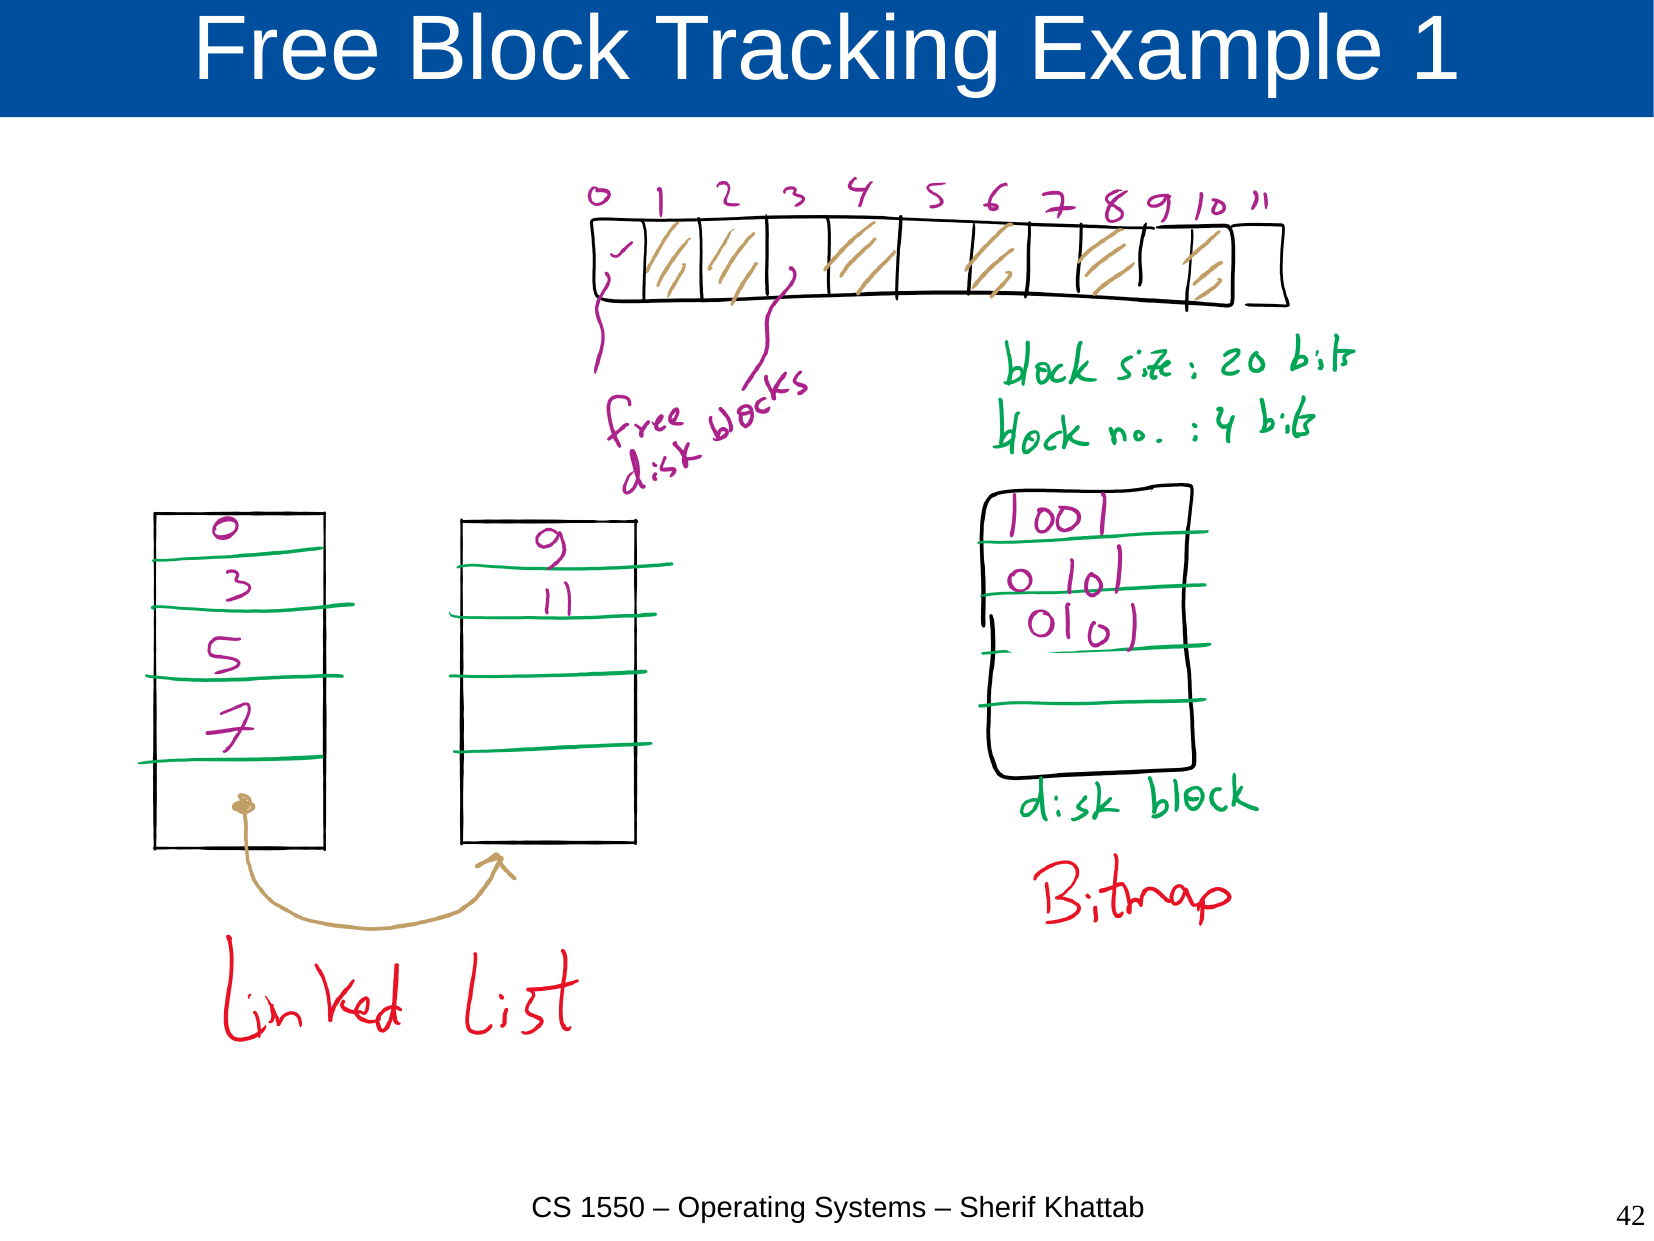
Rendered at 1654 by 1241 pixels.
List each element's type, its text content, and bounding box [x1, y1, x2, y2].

title Free Block Tracking Example 1 [0, 0, 1654, 118]
slide_number 42 [1265, 1198, 1647, 1241]
picture [127, 166, 1457, 1053]
footer CS 1550 – Operating Systems – Sherif Khattab [460, 1190, 1217, 1241]
